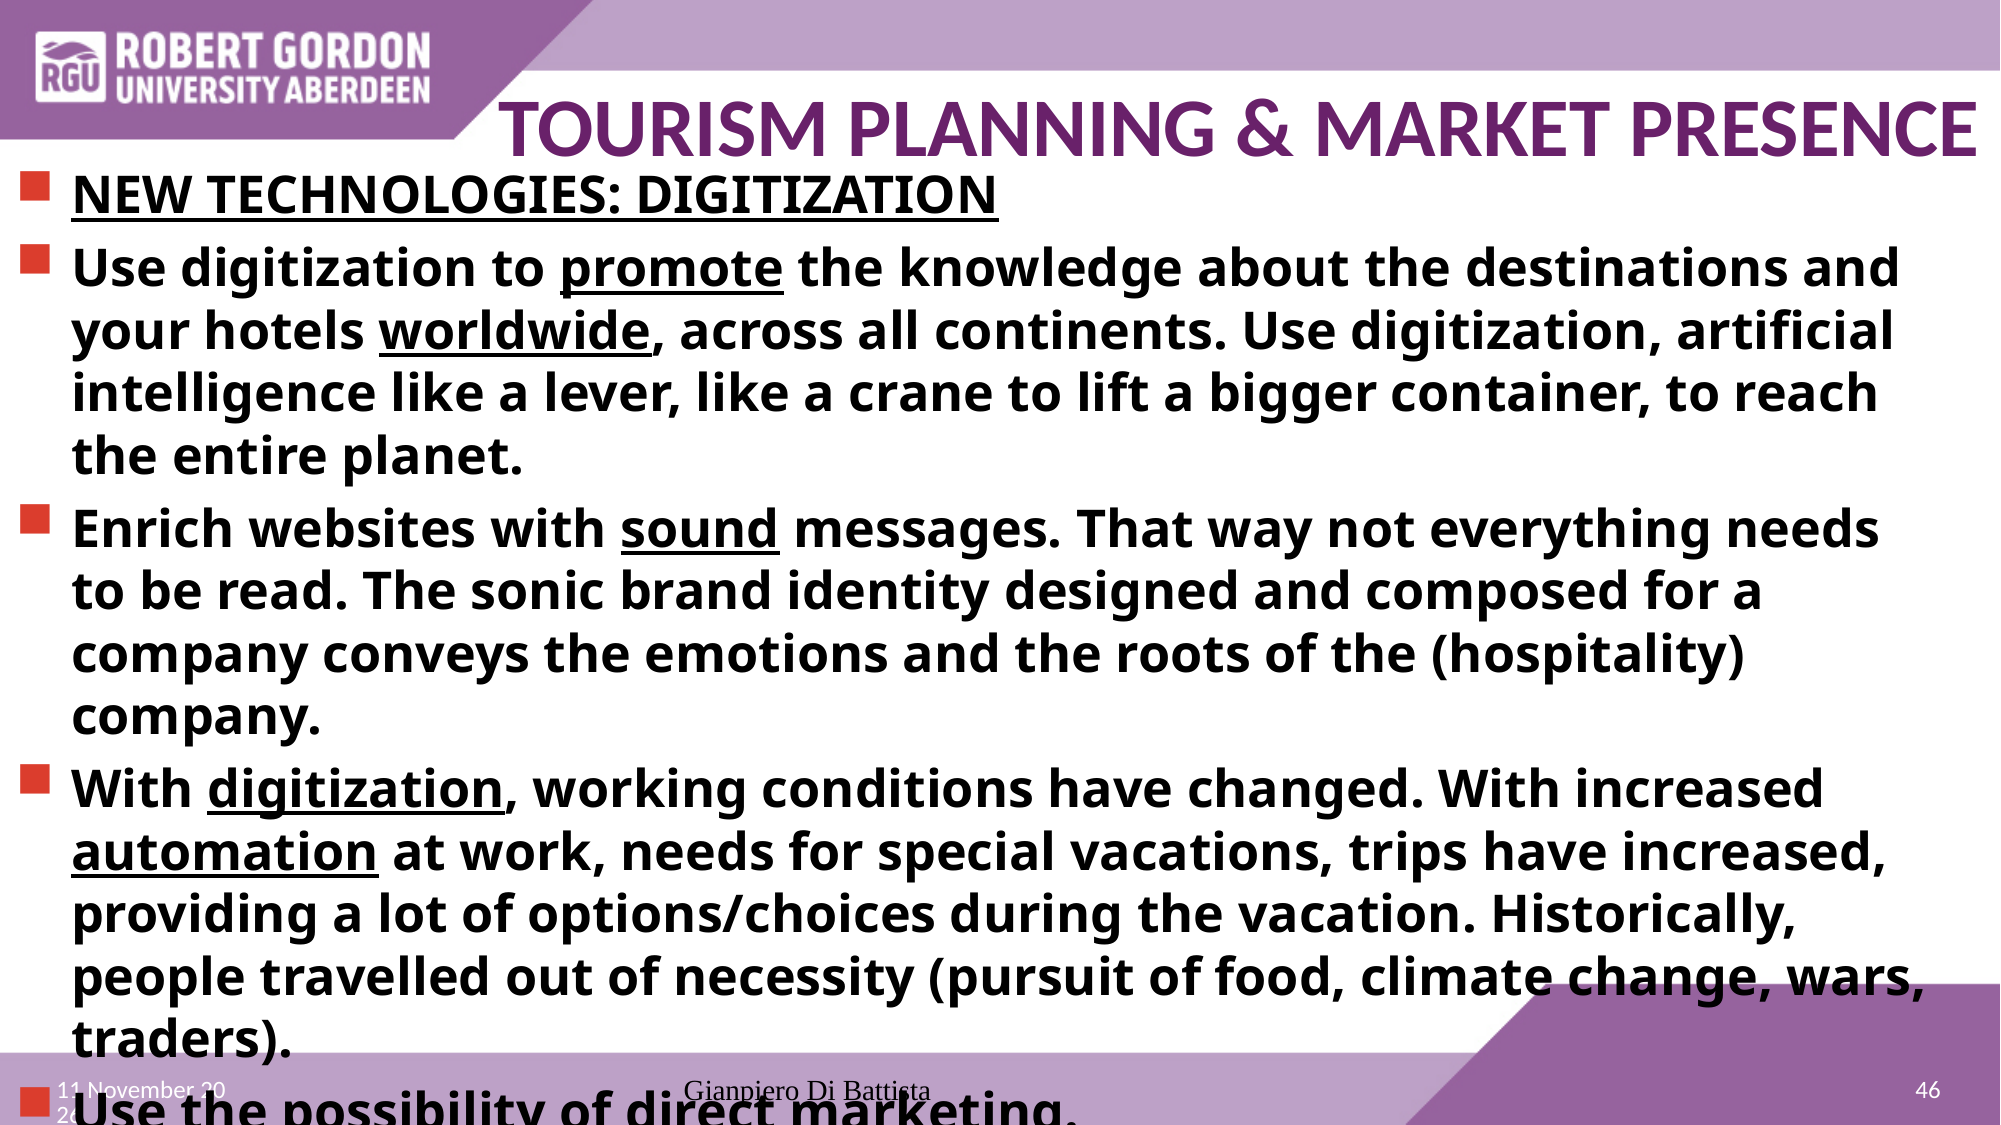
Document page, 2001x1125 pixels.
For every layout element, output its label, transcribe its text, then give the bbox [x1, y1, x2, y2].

slide_number 46 [1412, 1058, 1956, 1119]
title TOURISM PLANNING & MARKET PRESENCE [484, 77, 2000, 232]
text_box NEW TECHNOLOGIES: DIGITIZATION Use digitization to promote the knowledge about the destinations and your hotels worldwide, across all continents. Use digitization, artificial intelligence like a lever, like a crane to lift a bigger container, to reach the entire planet. Enrich websites with sound messages. That way not everything needs to be read. The sonic brand identity designed and composed for a company conveys the emotions and the roots of the (hospitality) company. With digitization, working conditions have changed. With increased automation at work, needs for special vacations, trips have increased, providing a lot of options/choices during the vacation. Historically, people travelled out of necessity (pursuit of food, climate change, wars, traders). Use the possibility of direct marketing. [0, 154, 1956, 897]
footer Gianpiero Di Battista [284, 1058, 1330, 1119]
picture [0, 232, 2000, 1125]
picture [0, 0, 2000, 154]
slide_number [41, 1058, 250, 1119]
